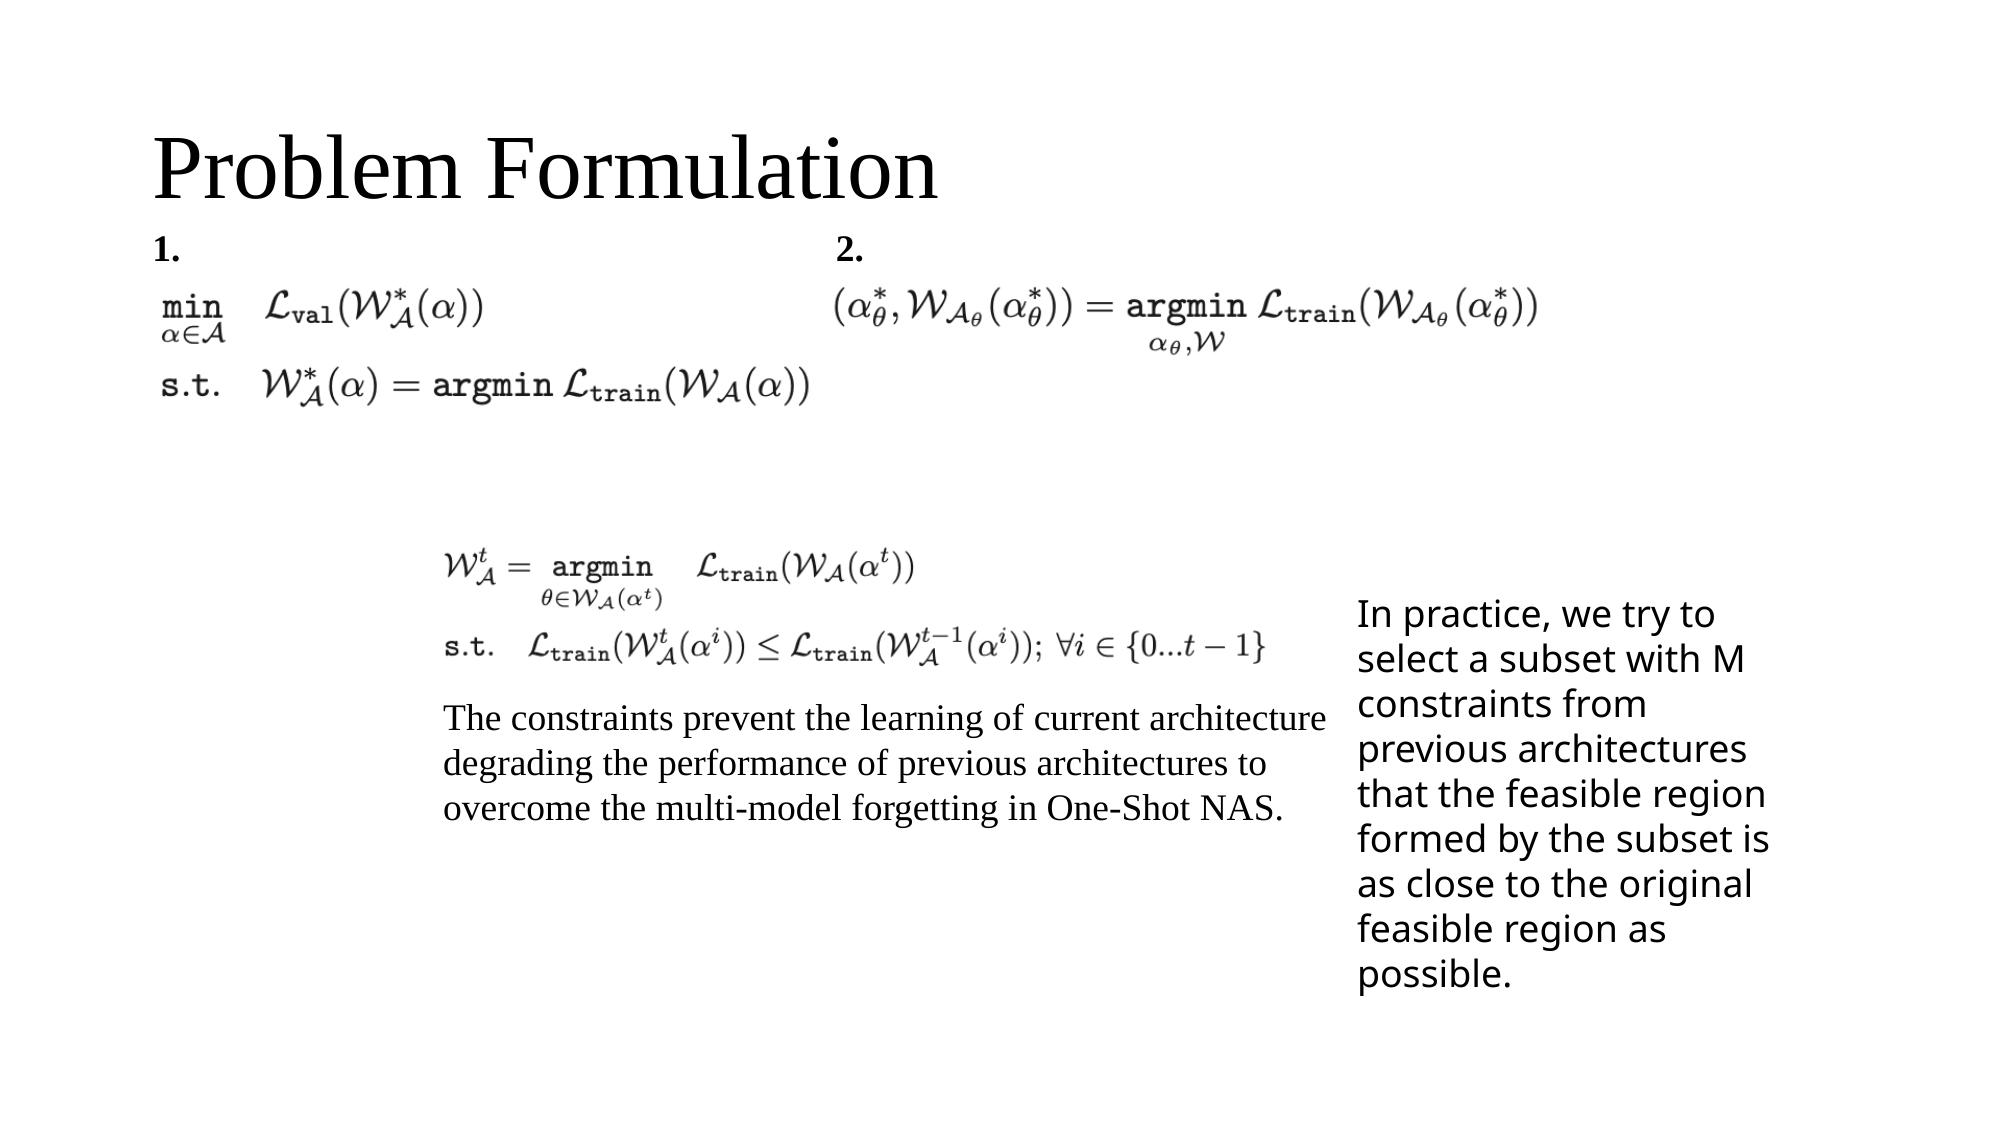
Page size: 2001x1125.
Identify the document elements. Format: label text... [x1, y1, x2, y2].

text_box 2. [821, 216, 880, 277]
text_box The constraints prevent the learning of current architecture degrading the performance of previous architectures to overcome the multi-model forgetting in One-Shot NAS. [428, 685, 1342, 836]
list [428, 537, 1273, 686]
text_box In practice, we try to select a subset with M constraints from previous architectures that the feasible region formed by the subset is as close to the original feasible region as possible. [1342, 582, 1813, 1002]
picture [137, 277, 1546, 419]
title Problem Formulation [137, 59, 1863, 278]
text_box 1. [137, 216, 196, 277]
